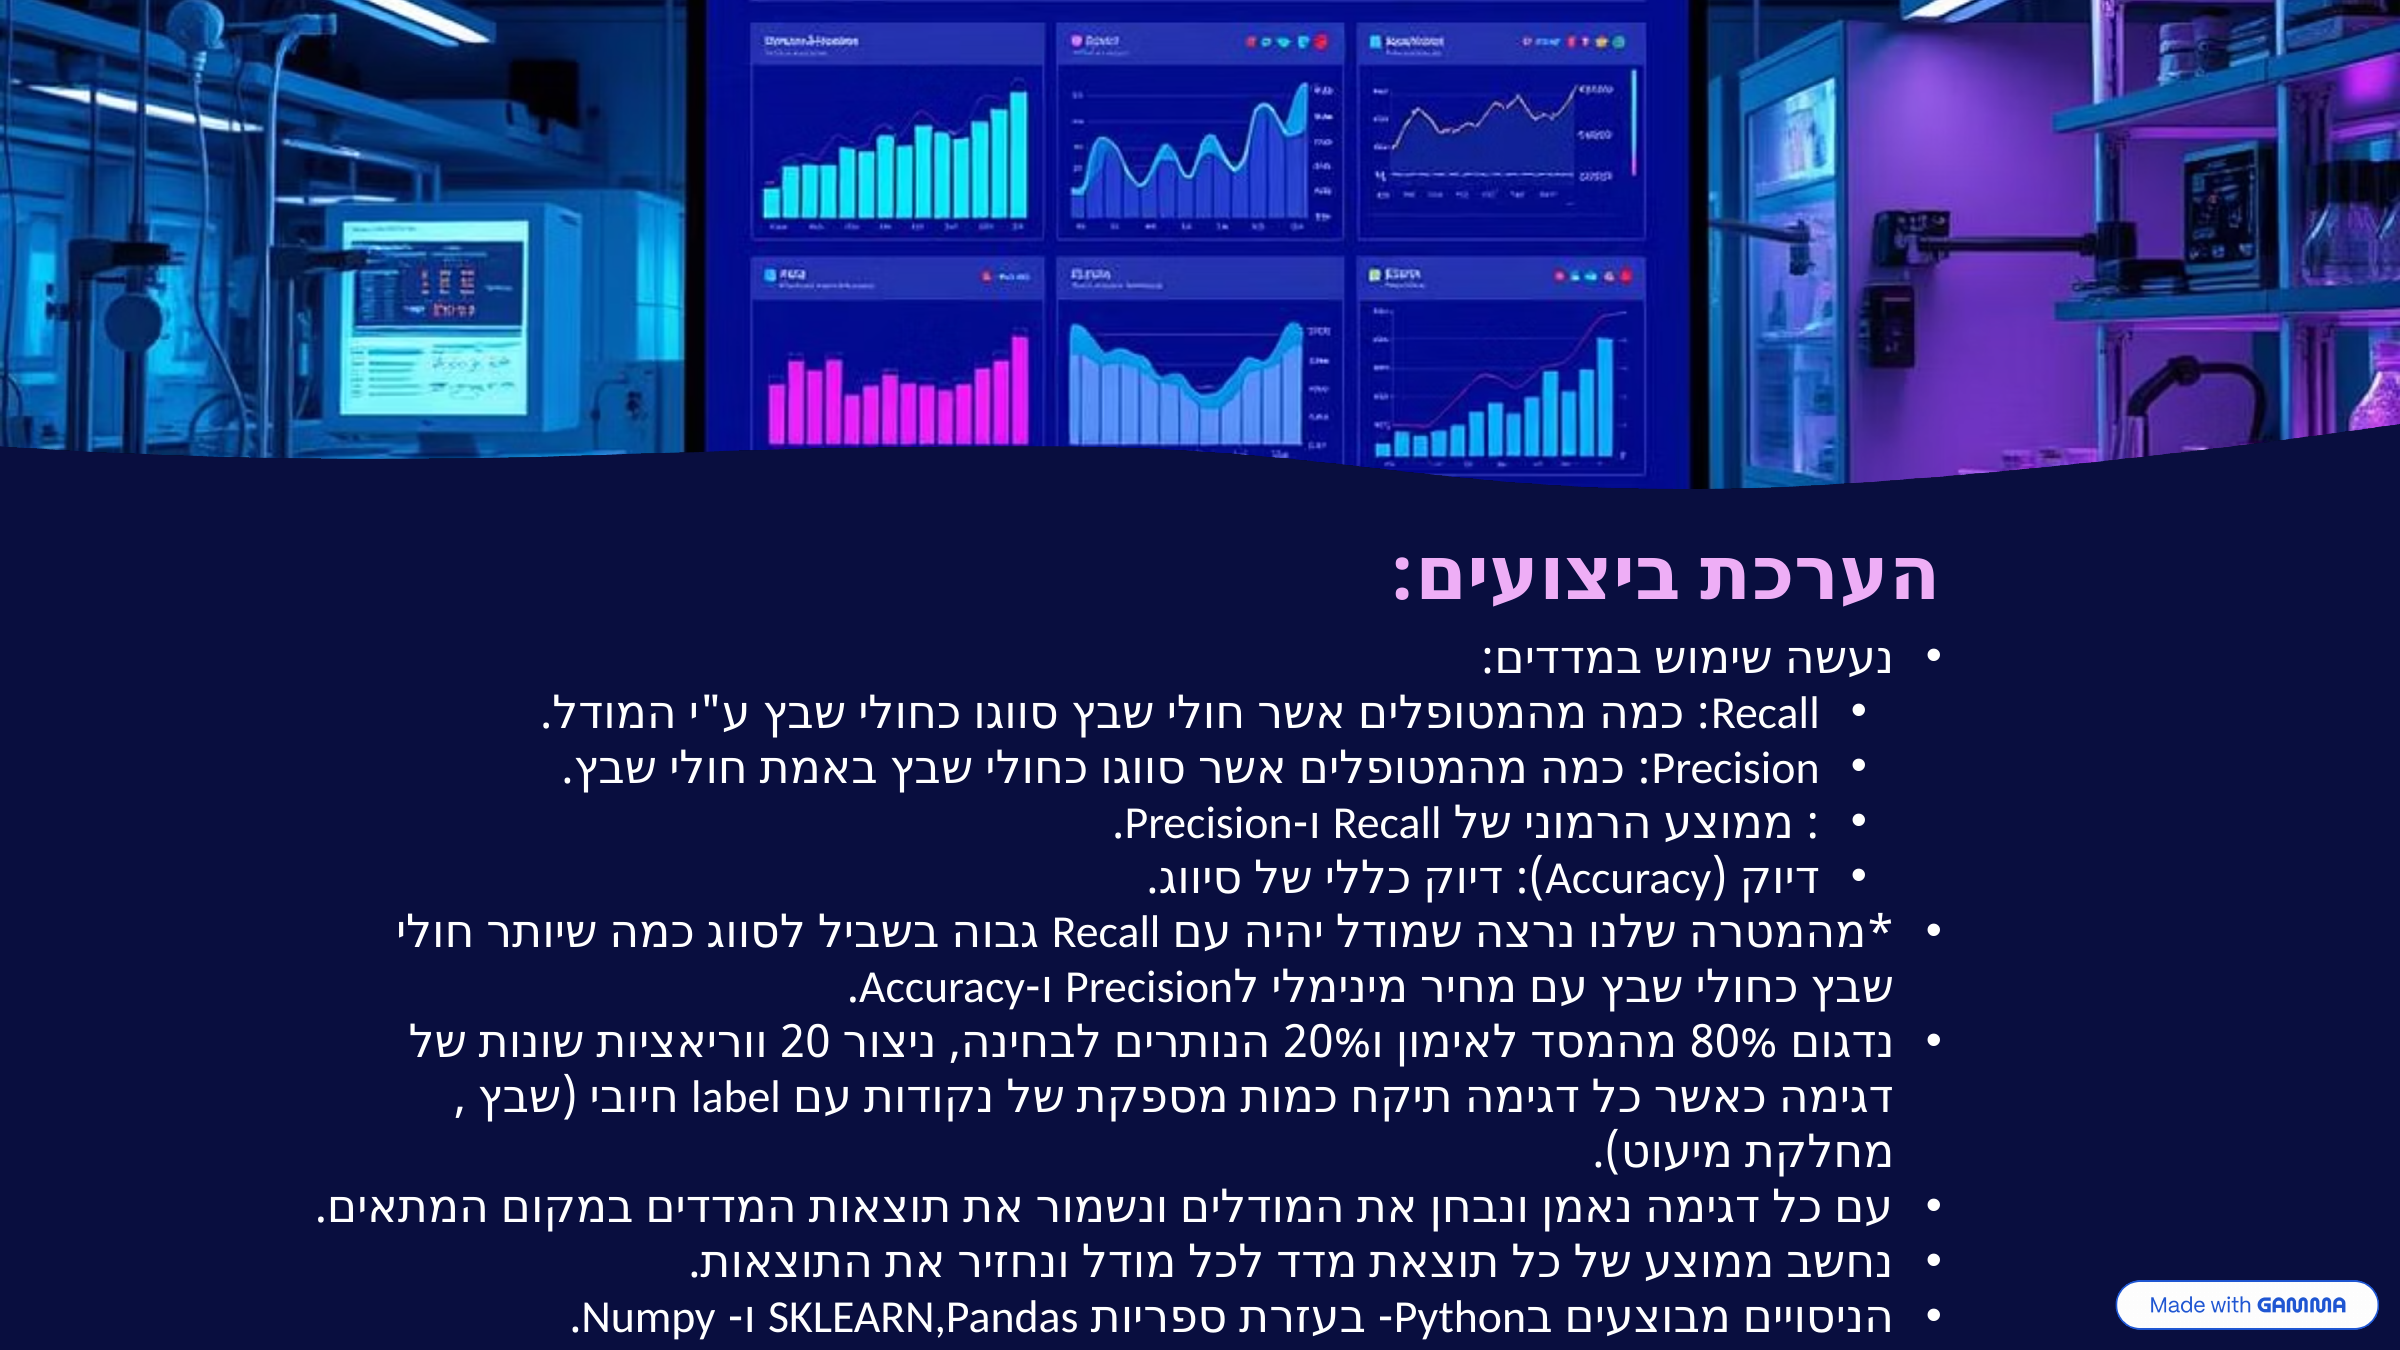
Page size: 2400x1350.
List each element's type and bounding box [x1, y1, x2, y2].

picture [2106, 1271, 2389, 1339]
picture [0, 0, 2400, 489]
